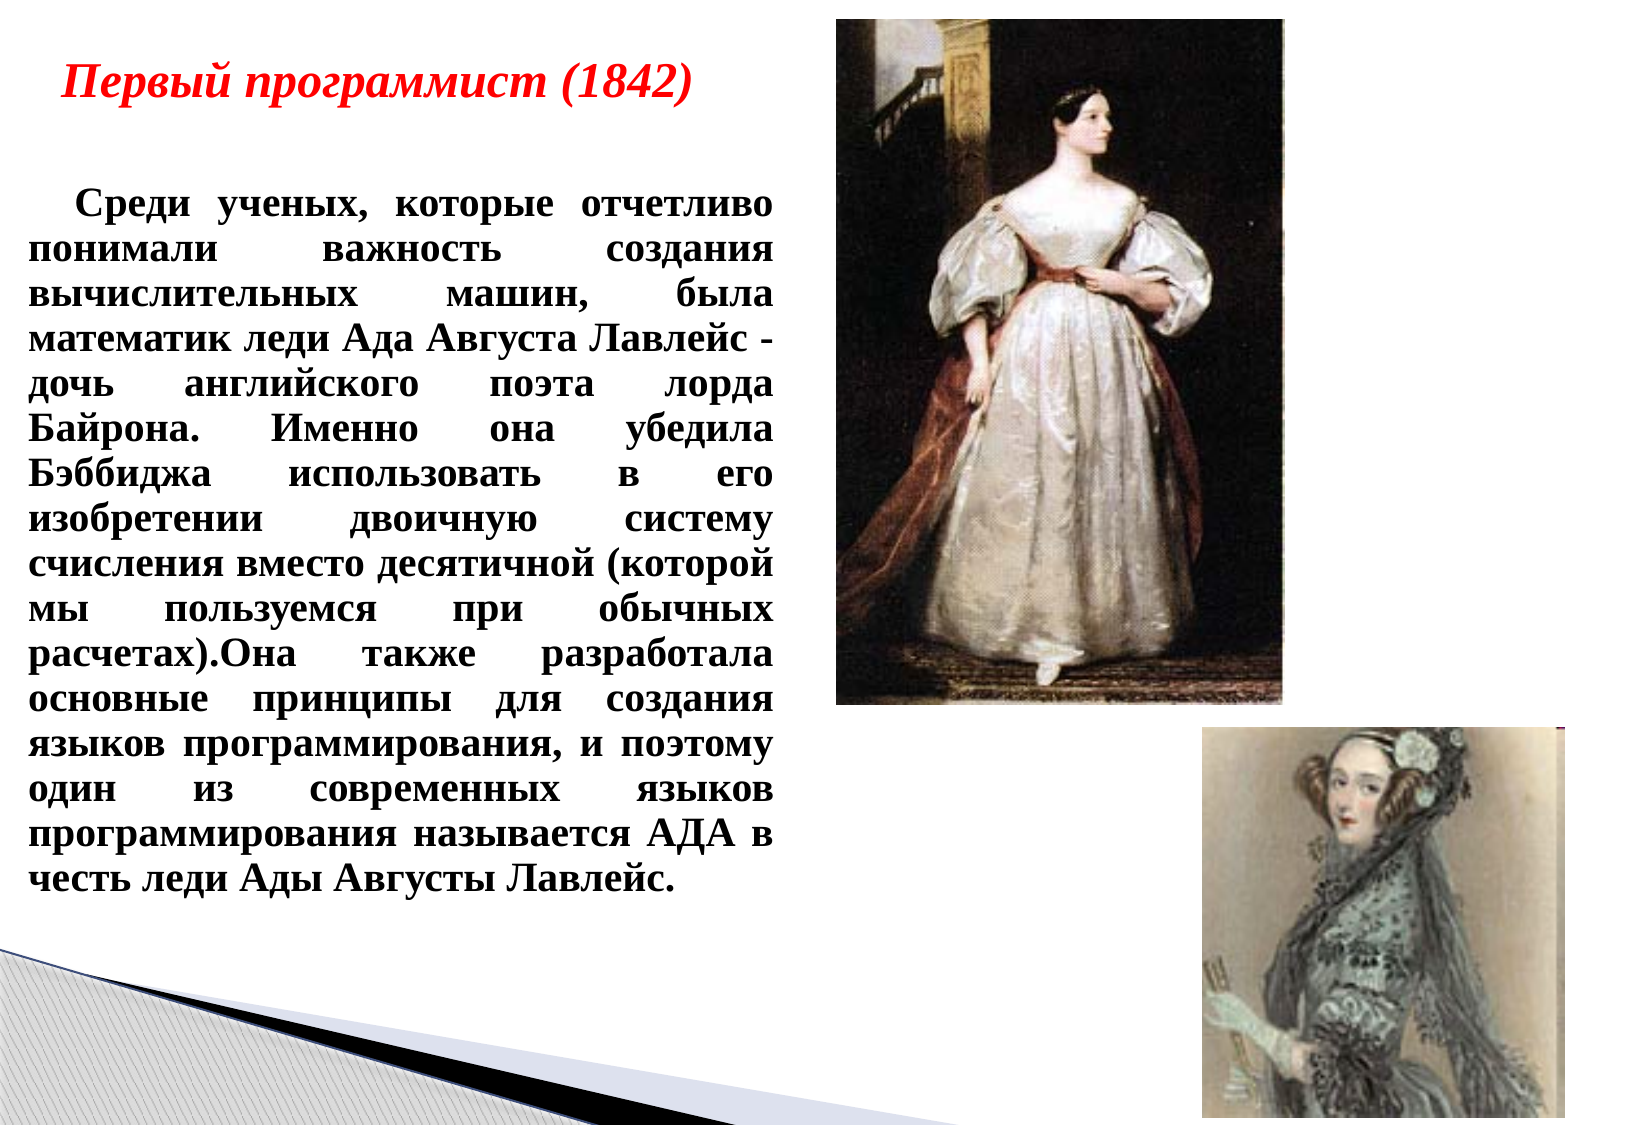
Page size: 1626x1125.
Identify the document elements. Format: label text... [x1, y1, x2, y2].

text_box Среди ученых, которые отчетливо понимали важность создания вычислительных машин, была математик леди Ада Августа Лавлейс - дочь английского поэта лорда Байрона. Именно она убедила Бэббиджа использовать в его изобретении двоичную систему счисления вместо десятичной (которой мы пользуемся при обычных расчетах).Она также разработала основные принципы для создания языков программирования, и поэтому один из современных языков программирования называется АДА в честь леди Ады Августы Лавлейс. [0, 176, 789, 1012]
picture [835, 18, 1285, 705]
text_box Первый программист (1842) [0, 39, 829, 176]
picture [1201, 727, 1565, 1118]
